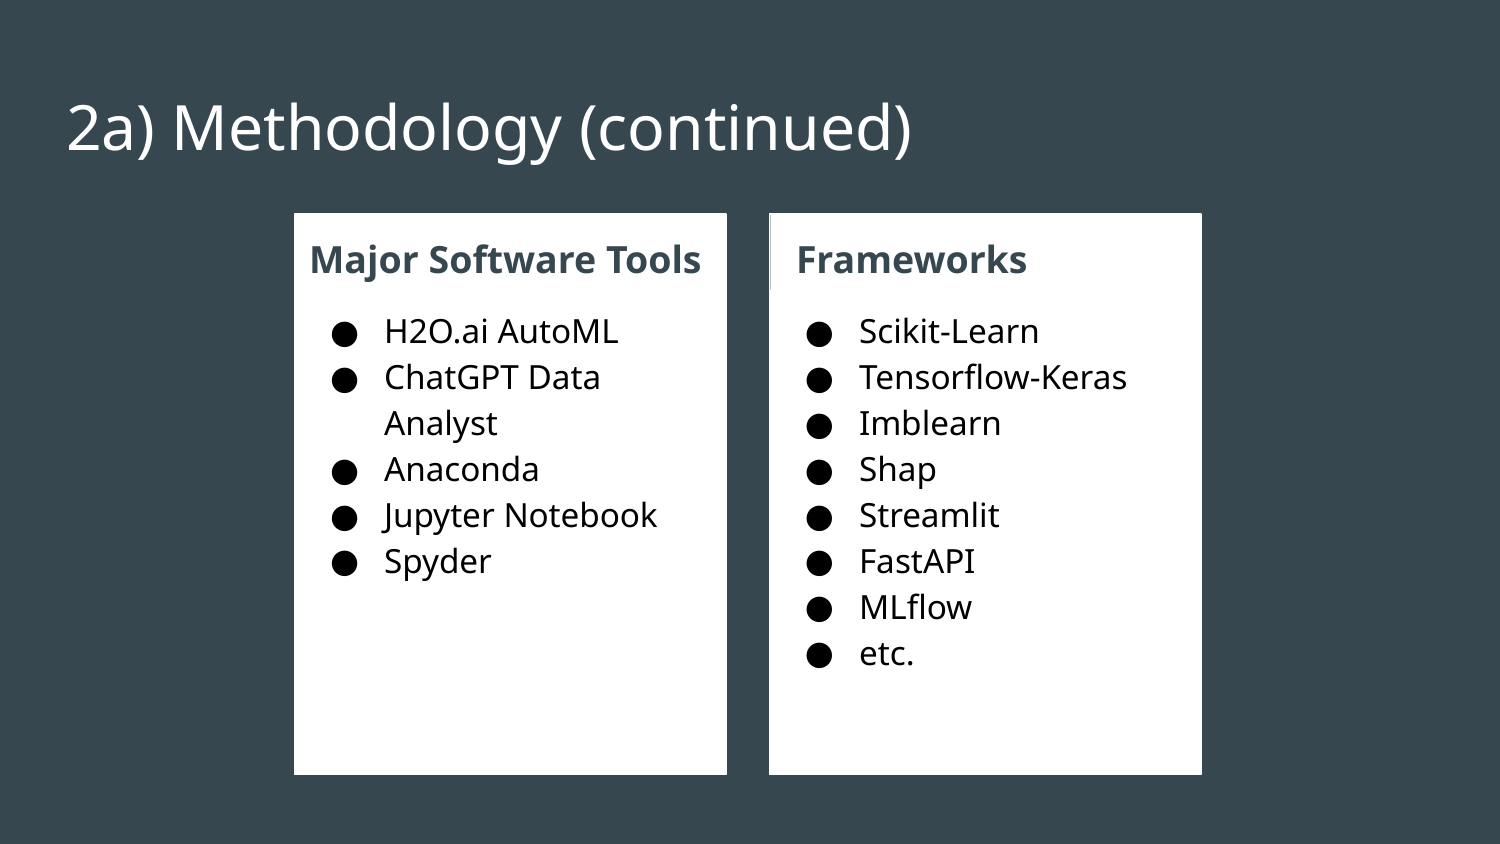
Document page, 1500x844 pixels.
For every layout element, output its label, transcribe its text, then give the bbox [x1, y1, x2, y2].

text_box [293, 213, 727, 775]
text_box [769, 213, 1202, 775]
title 2a) Methodology (continued) [51, 72, 1449, 167]
